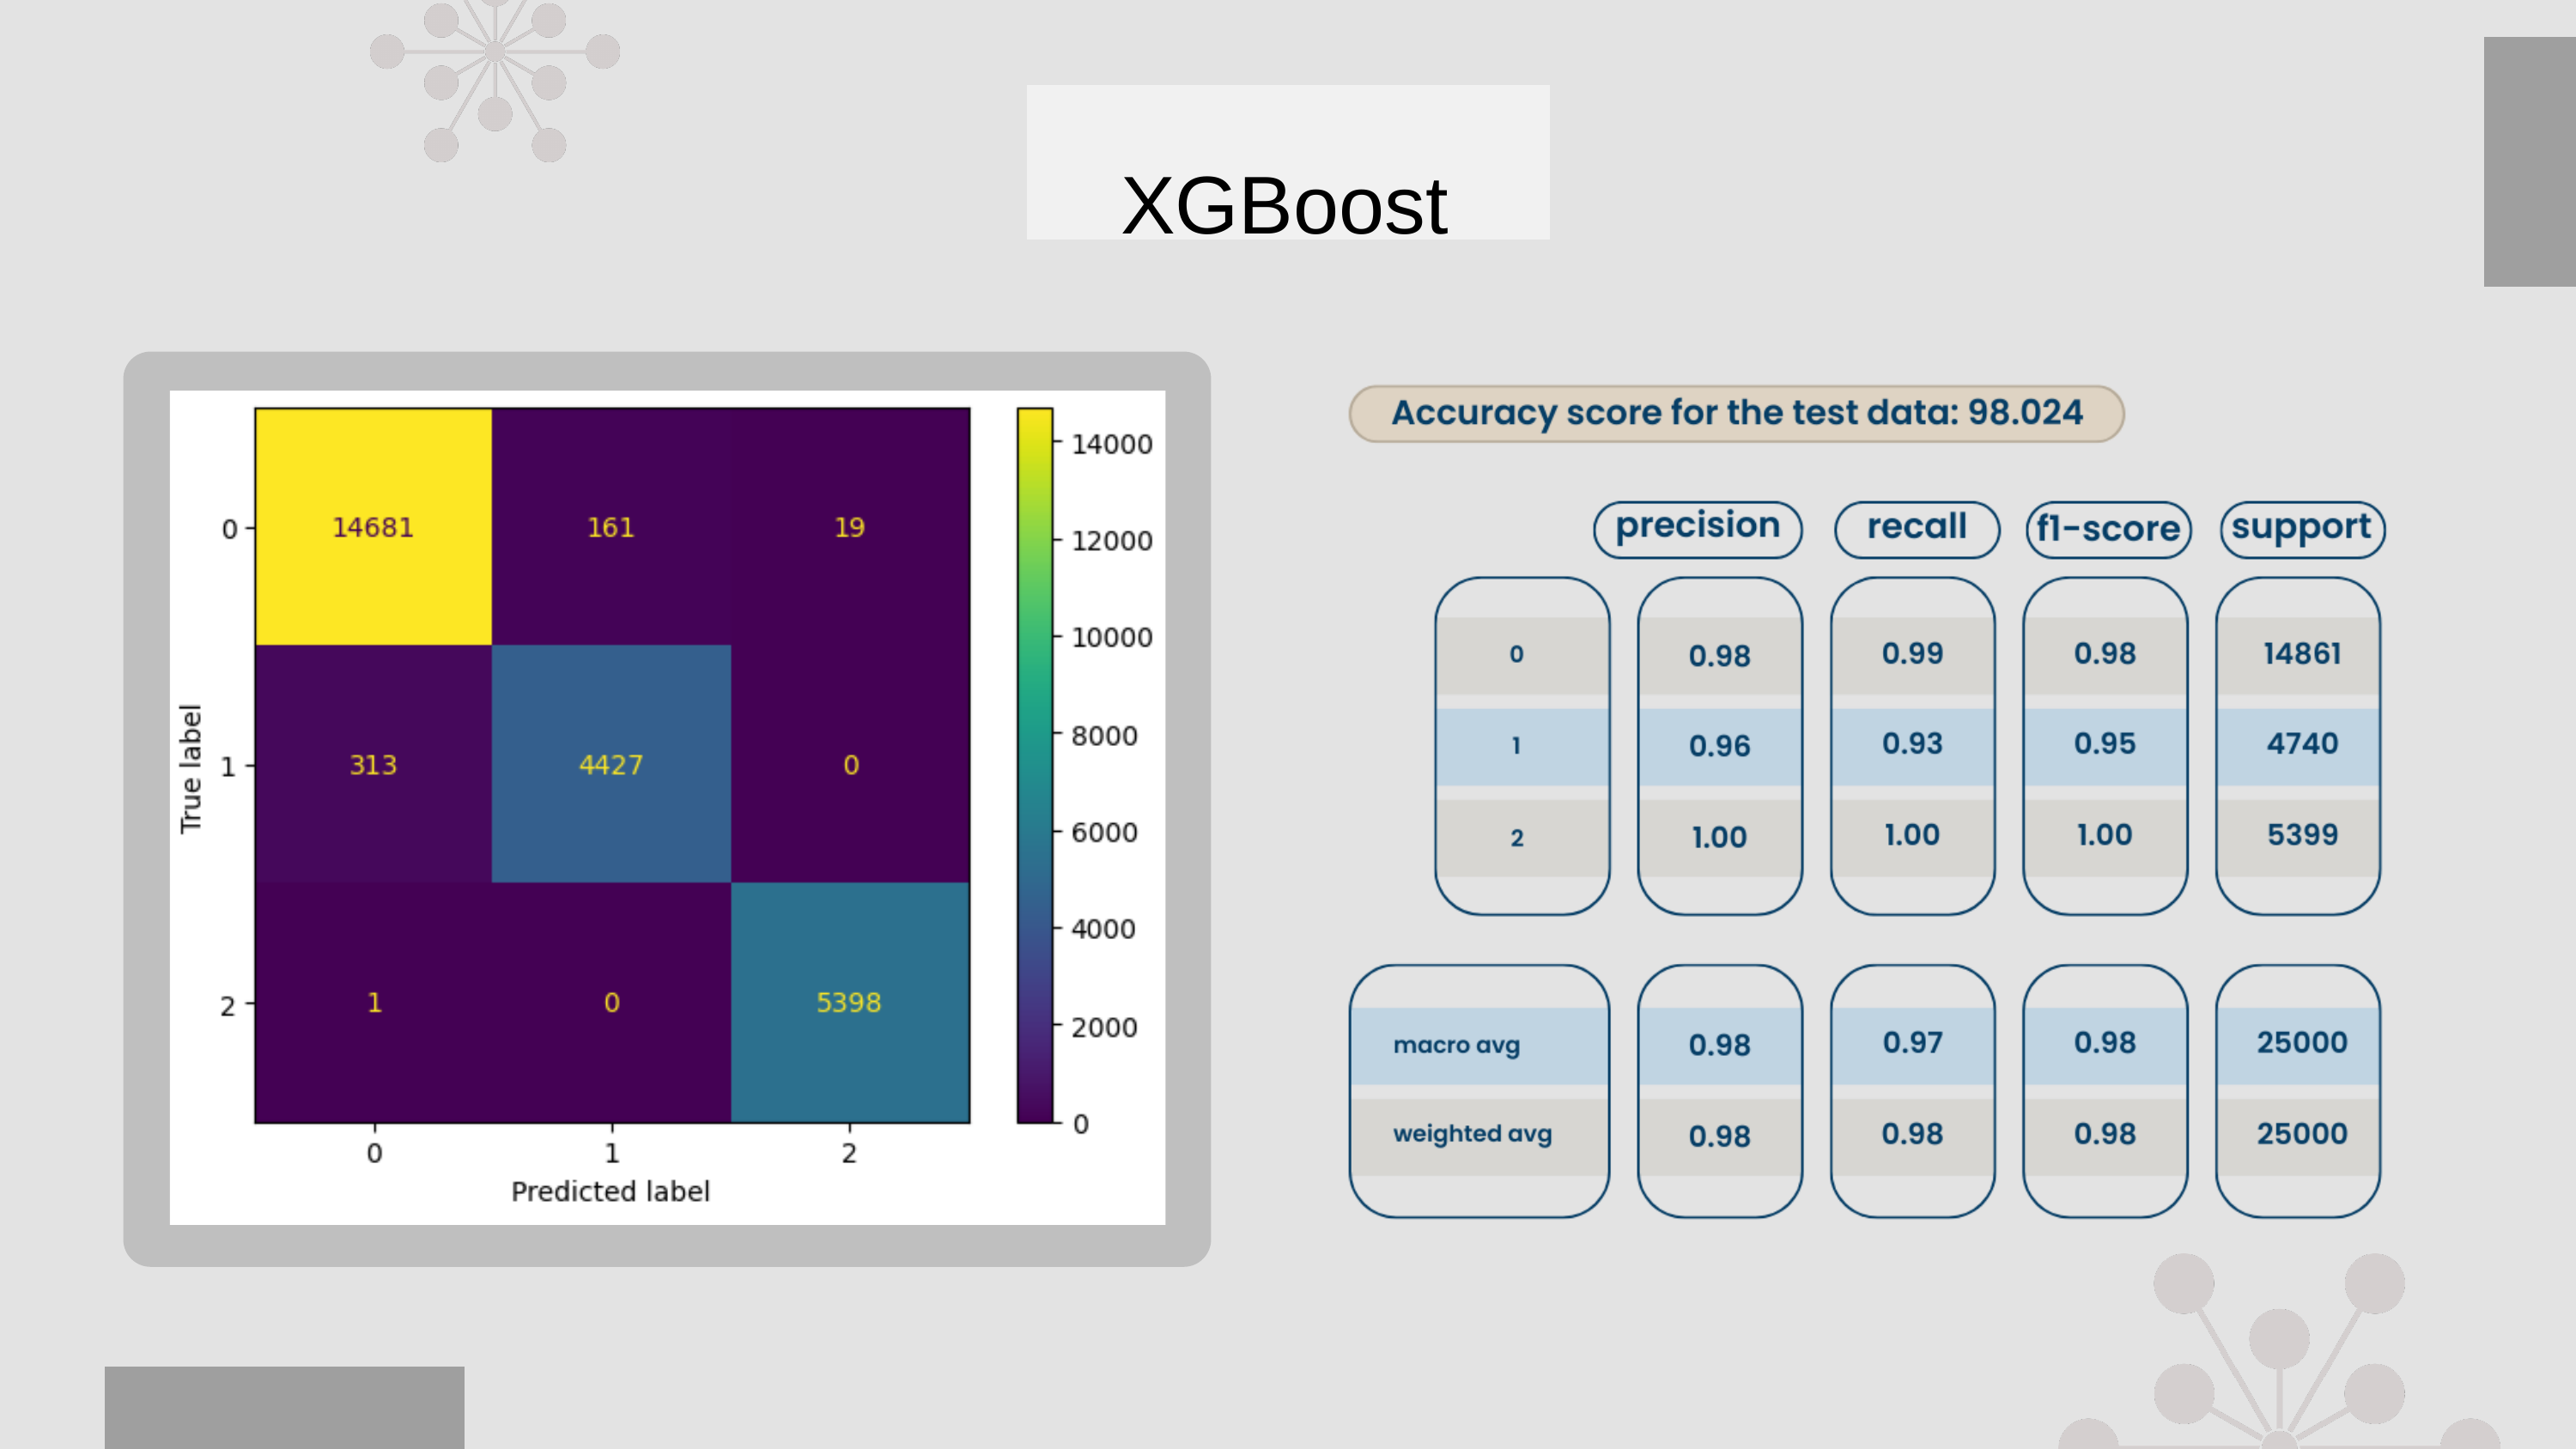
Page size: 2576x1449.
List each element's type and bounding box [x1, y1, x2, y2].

picture [2058, 1253, 2500, 1449]
picture [169, 391, 1166, 1225]
text_box [123, 330, 1212, 1267]
picture [1305, 365, 2415, 1240]
text_box [1026, 55, 1639, 697]
picture [369, 0, 621, 162]
text_box [104, 1346, 540, 1449]
text_box [2483, 16, 2576, 472]
